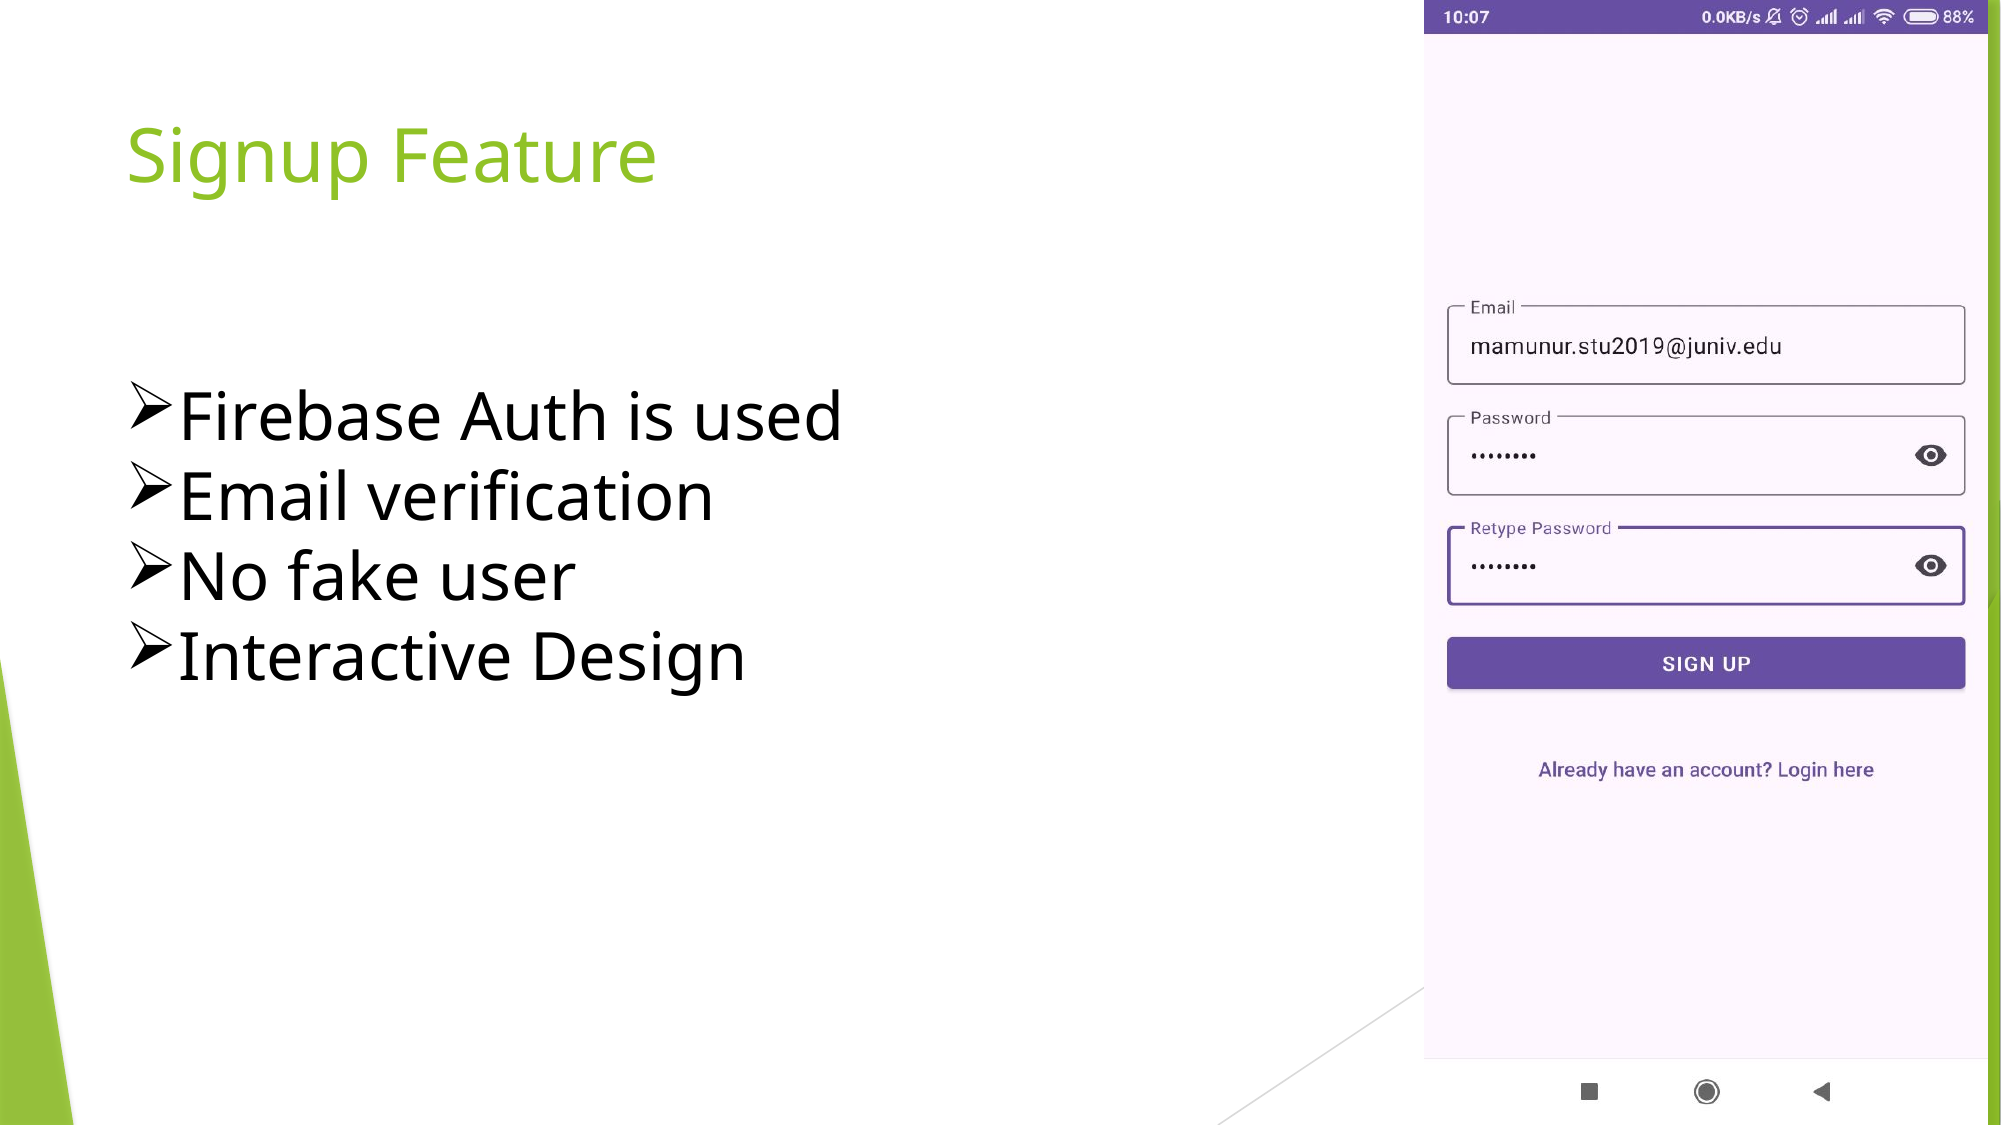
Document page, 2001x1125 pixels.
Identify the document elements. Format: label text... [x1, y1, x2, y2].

picture [1424, 0, 1988, 1125]
title Signup Feature [111, 99, 1419, 317]
text_box Firebase Auth is used Email verification No fake user Interactive Design [111, 366, 882, 701]
